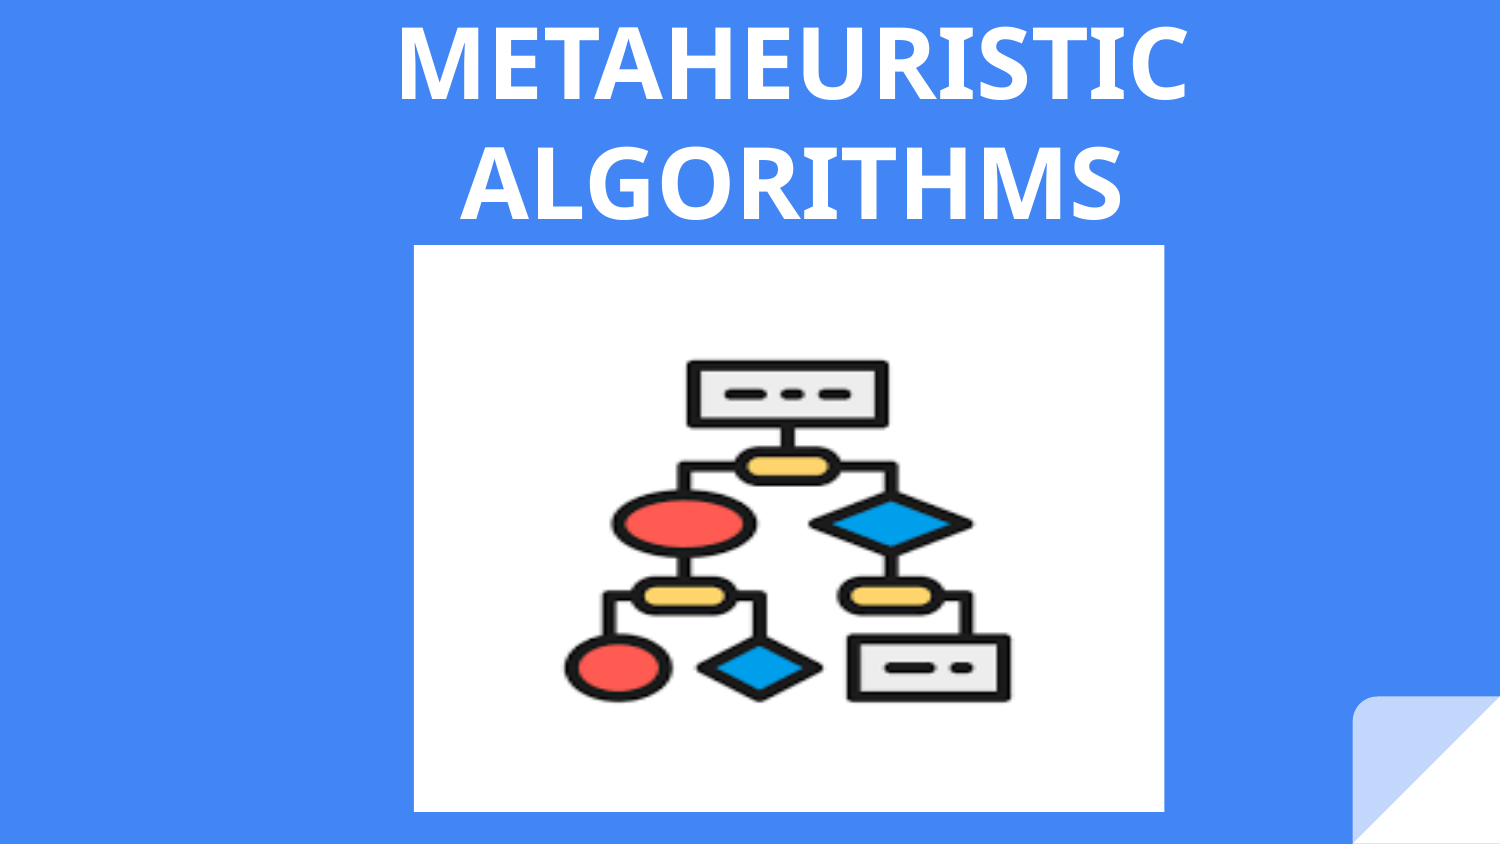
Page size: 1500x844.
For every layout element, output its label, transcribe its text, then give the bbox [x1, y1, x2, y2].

picture [413, 244, 1165, 812]
title METAHEURISTIC ALGORITHMS [118, 116, 1468, 255]
table_cell 0.7977 [408, 255, 1169, 822]
